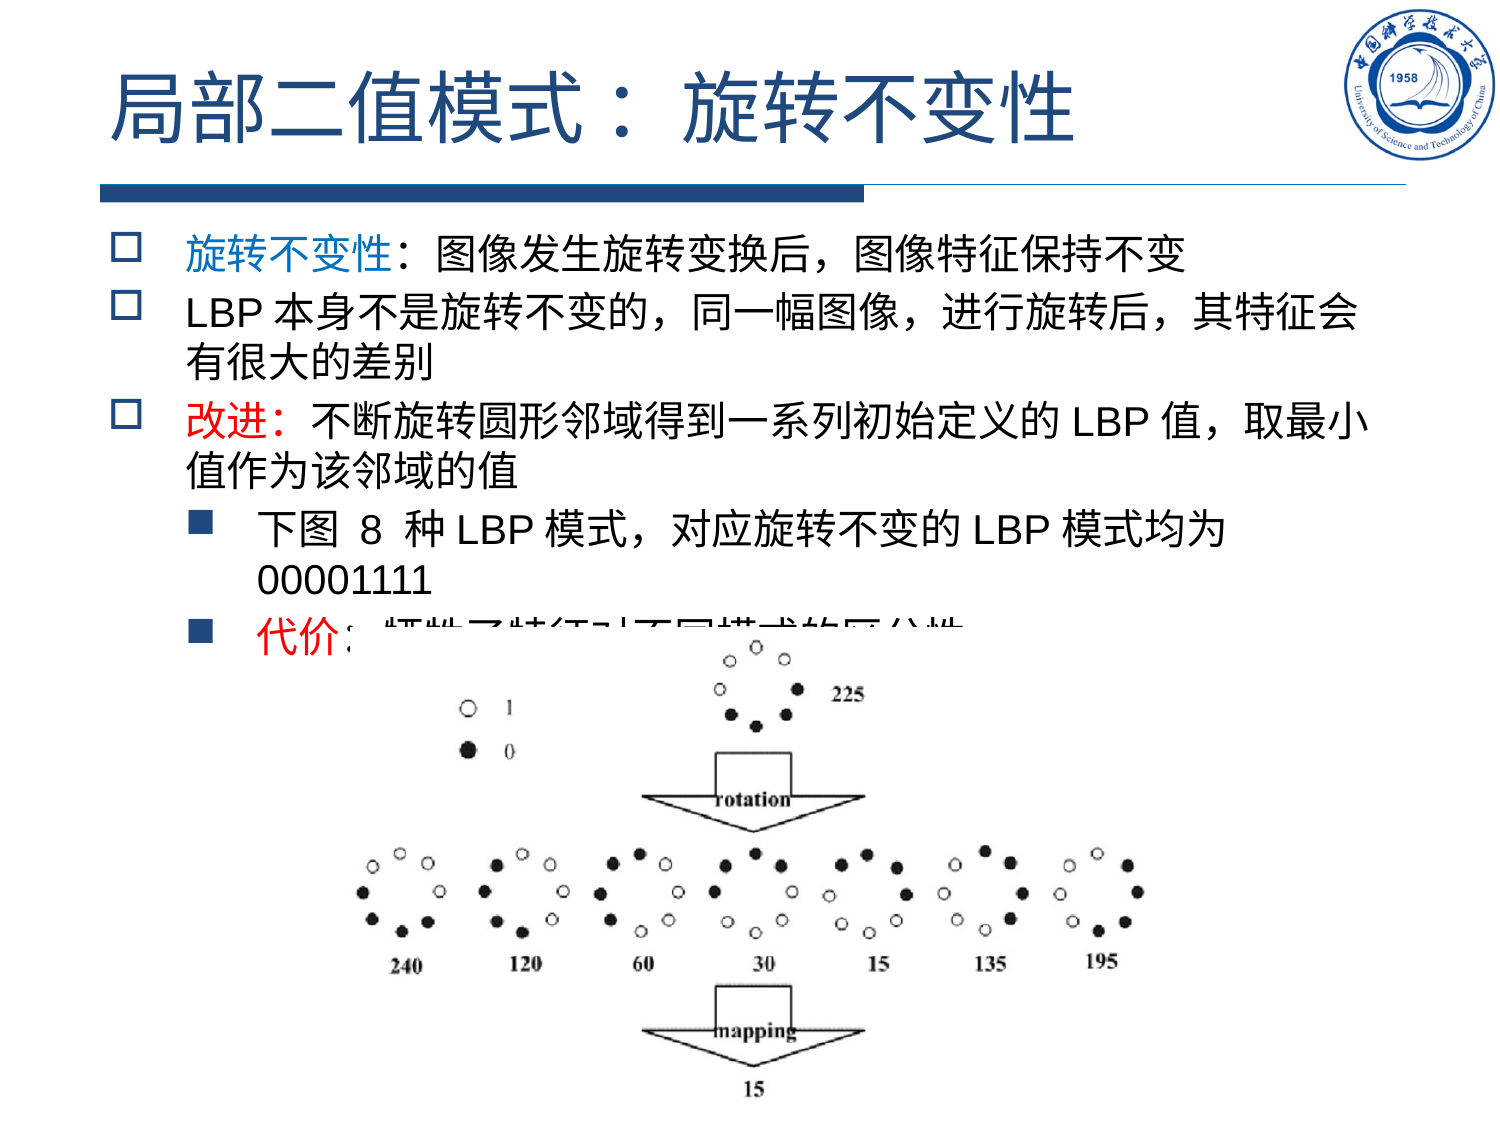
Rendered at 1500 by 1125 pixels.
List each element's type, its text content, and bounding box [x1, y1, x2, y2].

list 旋转不变性：图像发生旋转变换后，图像特征保持不变 LBP本身不是旋转不变的，同一幅图像，进行旋转后，其特征会有很大的差别 改进：不断旋转圆形邻域得到一系列初始定义的LBP值，取最小值作为该邻域的值 下图 8 种LBP模式，对应旋转不变的LBP模式均为 00001111 代价：牺牲了特征对不同模式的区分性 [92, 220, 1406, 1035]
title 局部二值模式 ：旋转不变性 [94, 50, 1407, 161]
picture [1333, 1, 1500, 161]
picture [350, 627, 1151, 1105]
